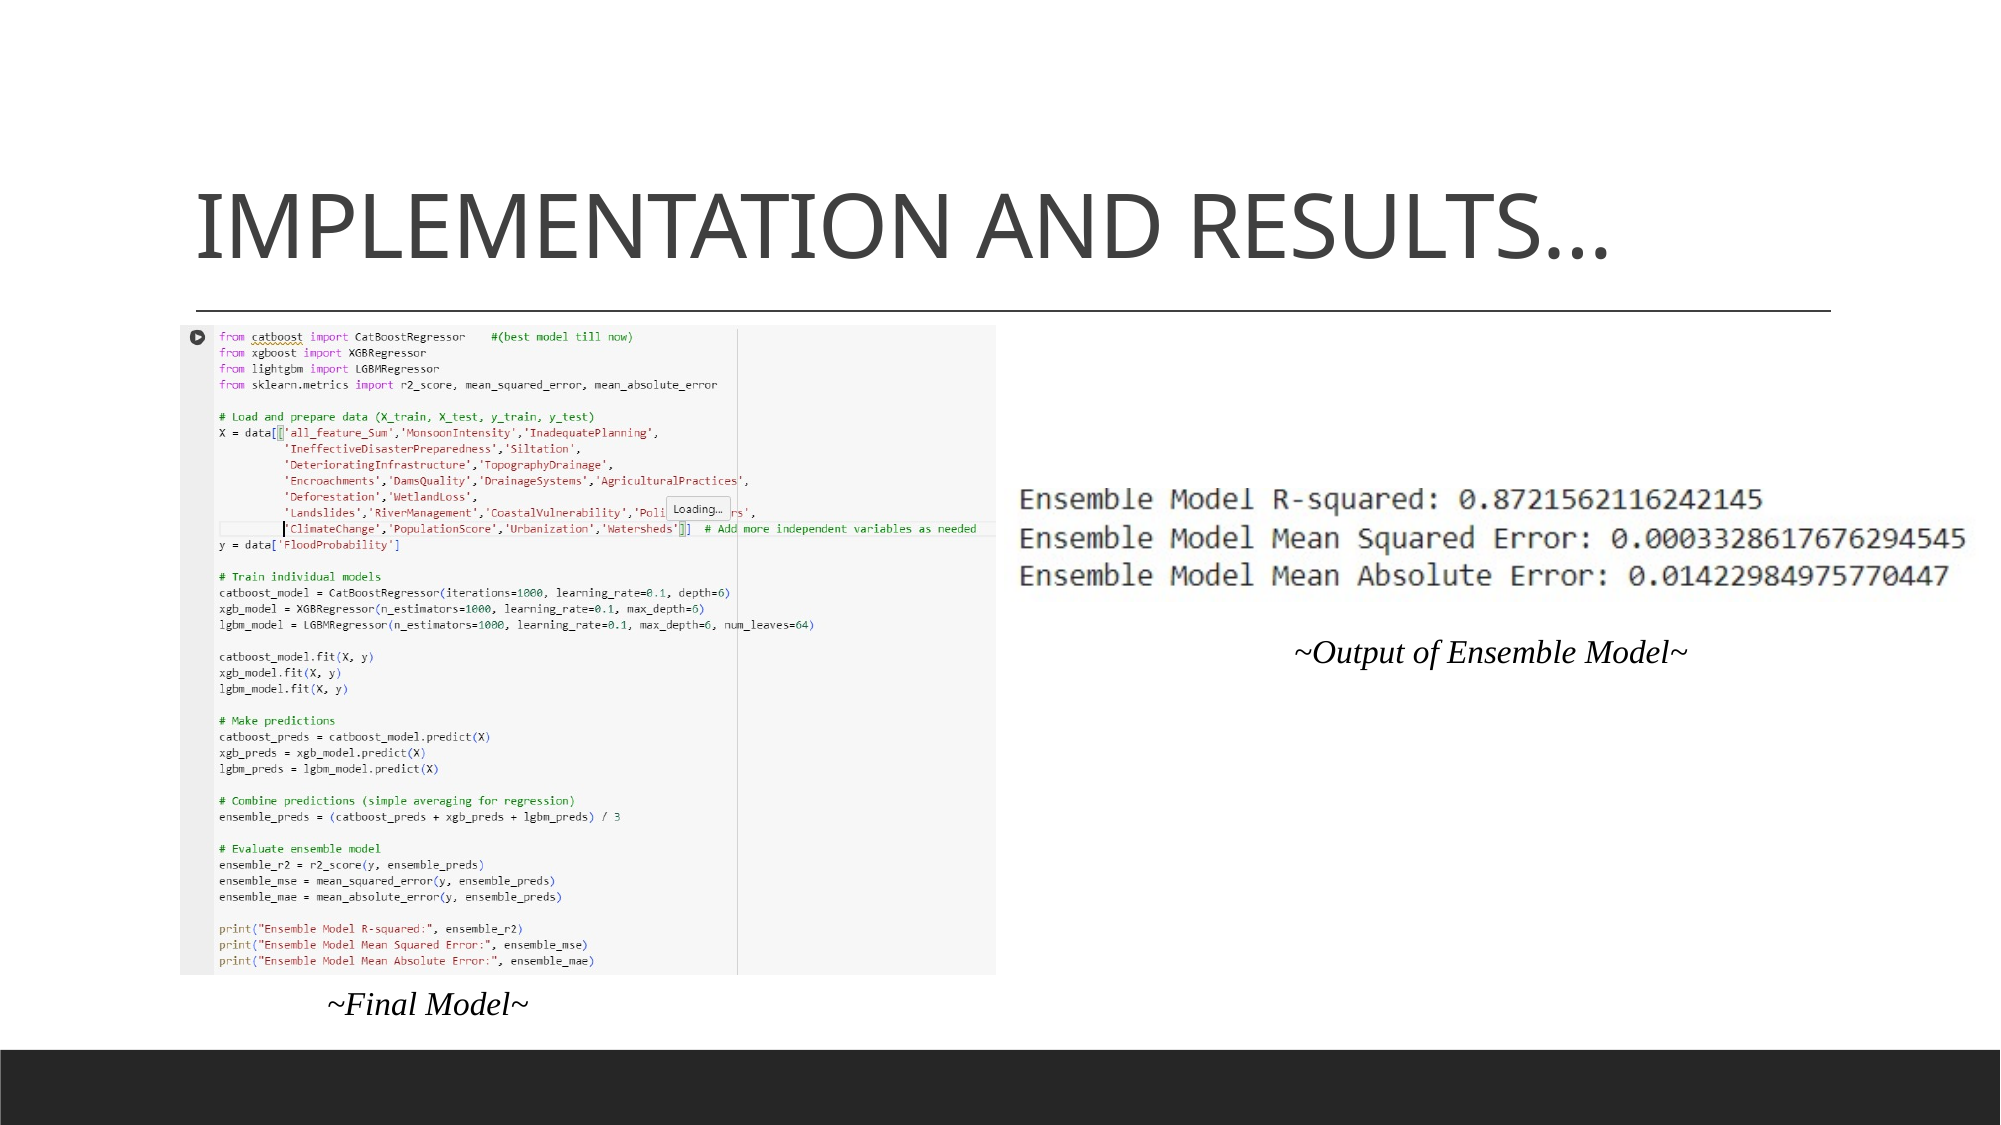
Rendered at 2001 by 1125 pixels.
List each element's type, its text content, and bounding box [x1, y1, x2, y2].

text_box ~Output of Ensemble Model~ [1279, 622, 1704, 678]
picture [1003, 488, 1980, 603]
title IMPLEMENTATION AND RESULTS… [180, 47, 1830, 285]
text_box ~Final Model~ [312, 984, 544, 1030]
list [179, 325, 997, 976]
